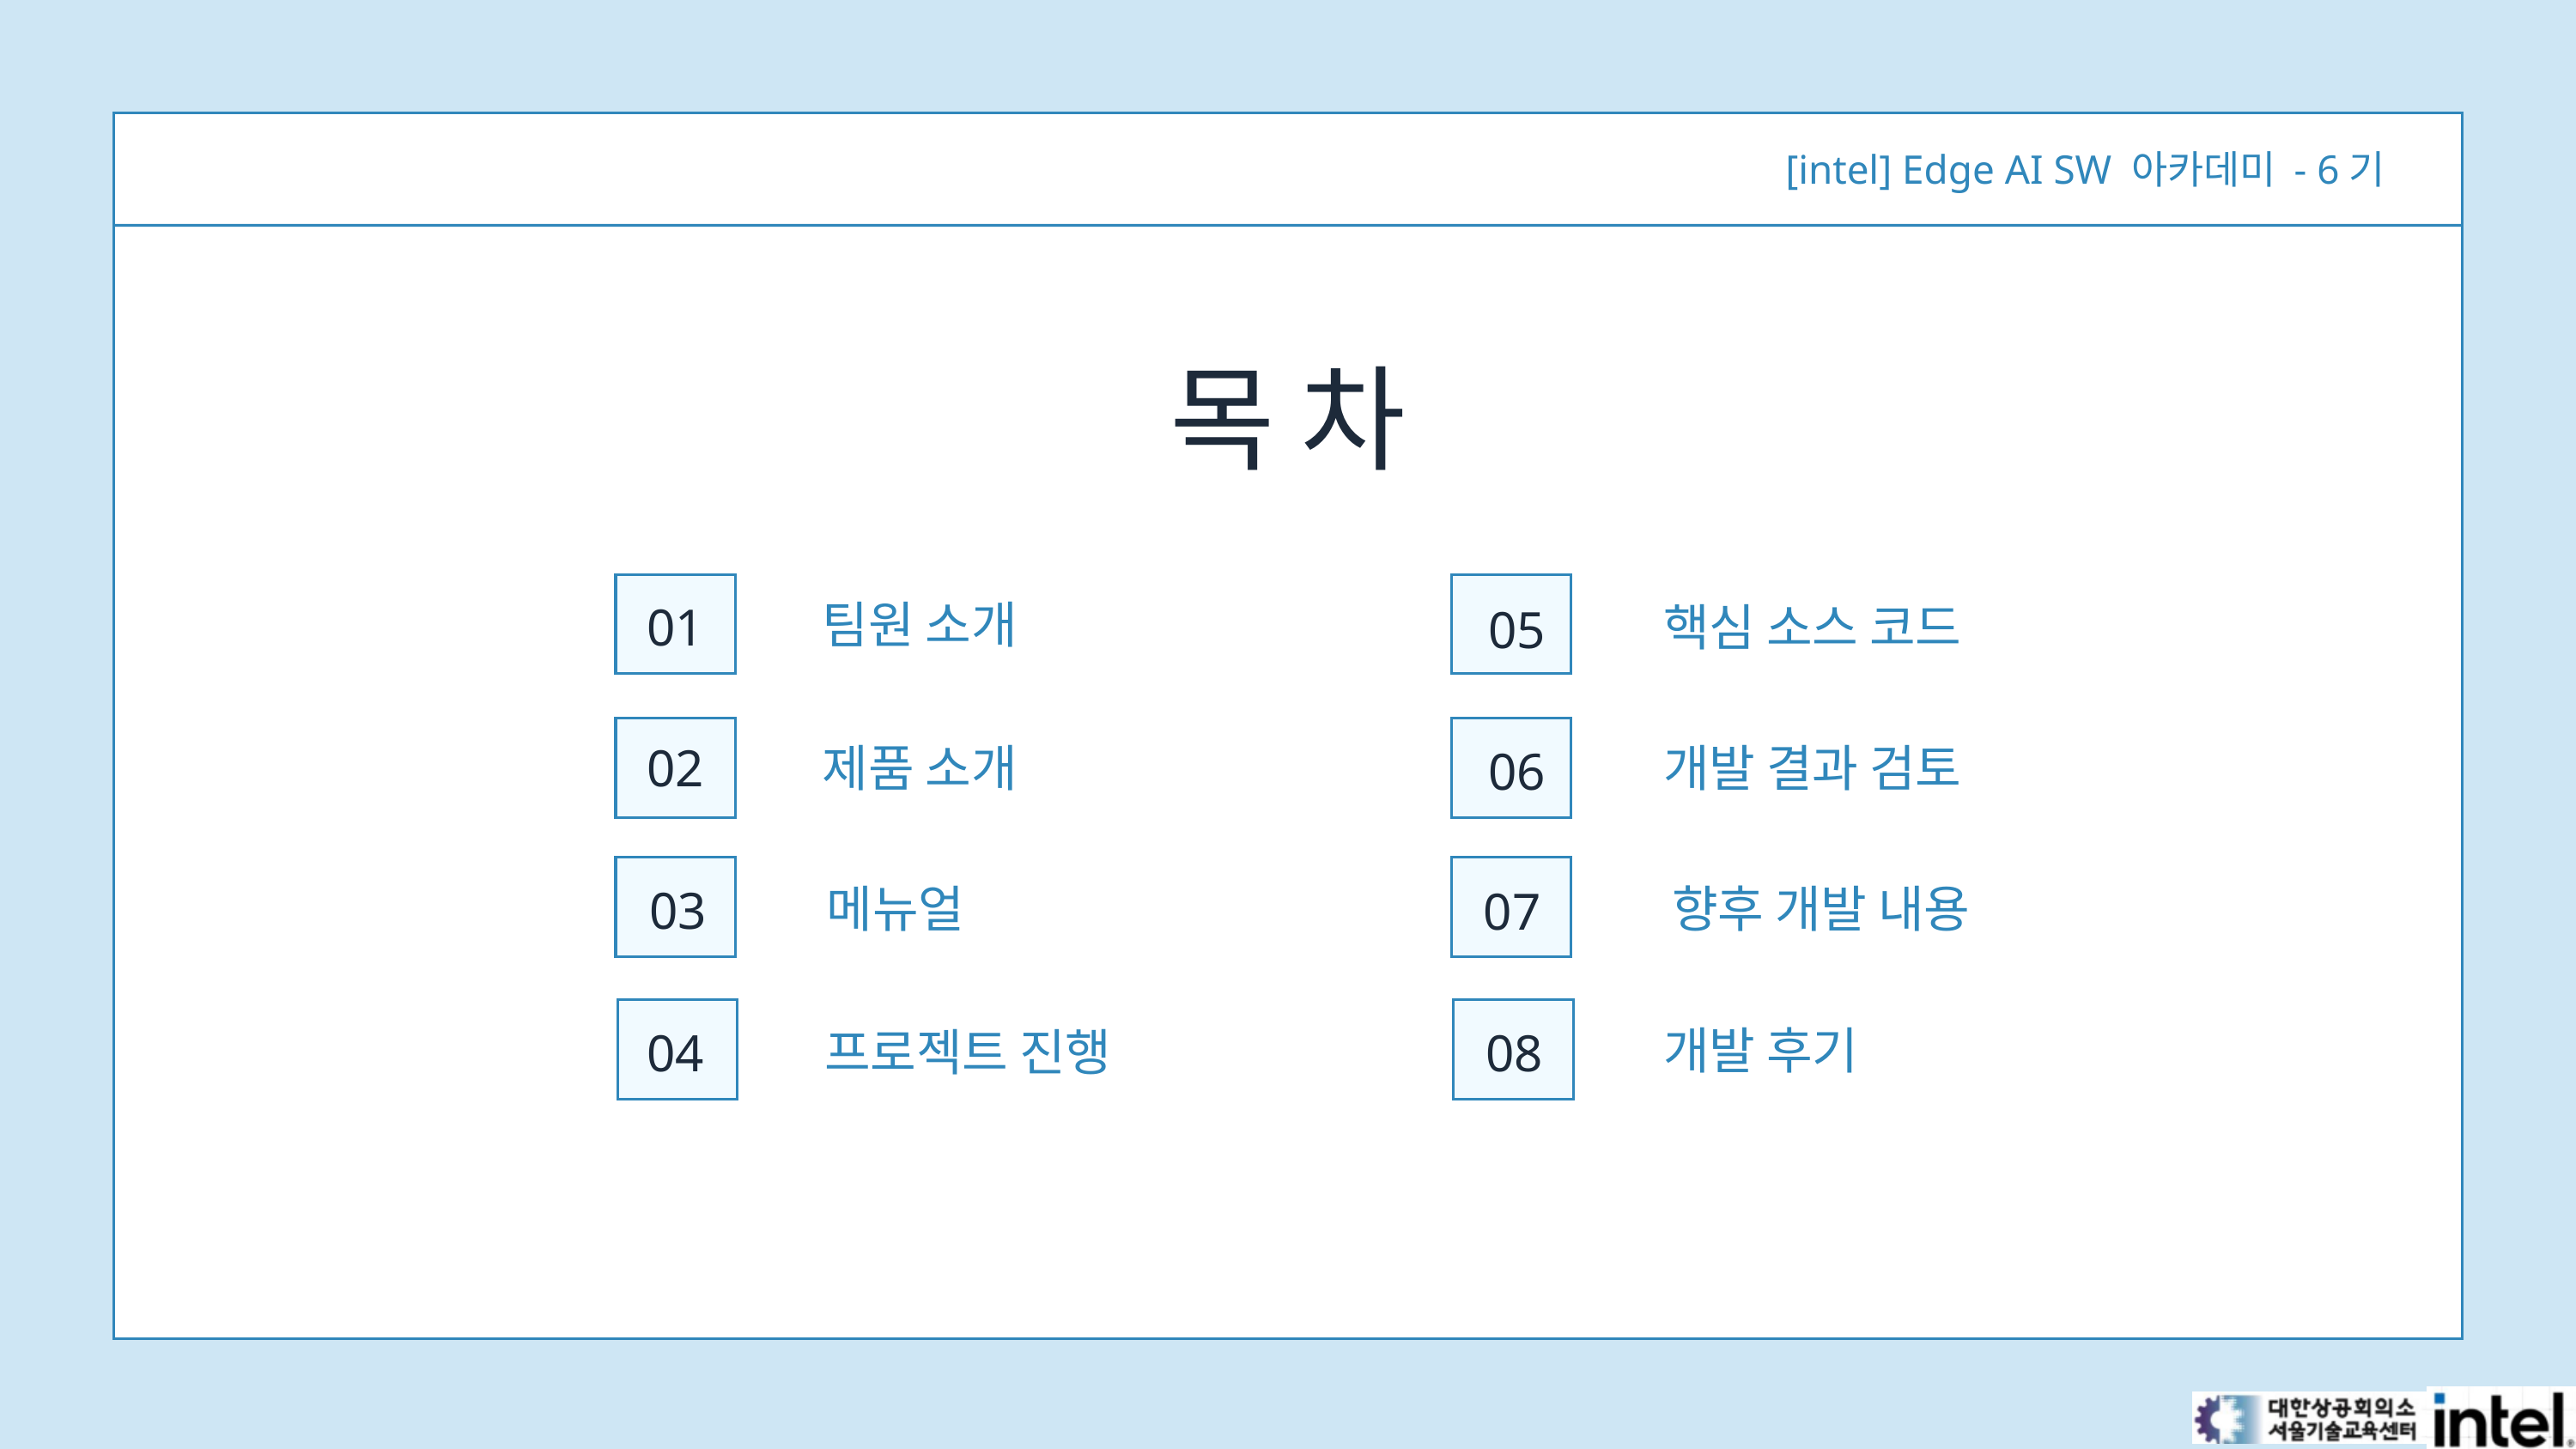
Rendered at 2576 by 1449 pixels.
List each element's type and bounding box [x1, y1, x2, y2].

picture [2192, 1386, 2576, 1449]
text_box [617, 999, 738, 1100]
text_box [615, 857, 736, 957]
text_box [1451, 857, 1571, 957]
text_box [1451, 574, 1571, 674]
text_box [615, 718, 736, 818]
text_box [615, 574, 736, 674]
text_box [1453, 999, 1574, 1100]
text_box [113, 112, 2463, 1339]
text_box [1451, 718, 1571, 818]
